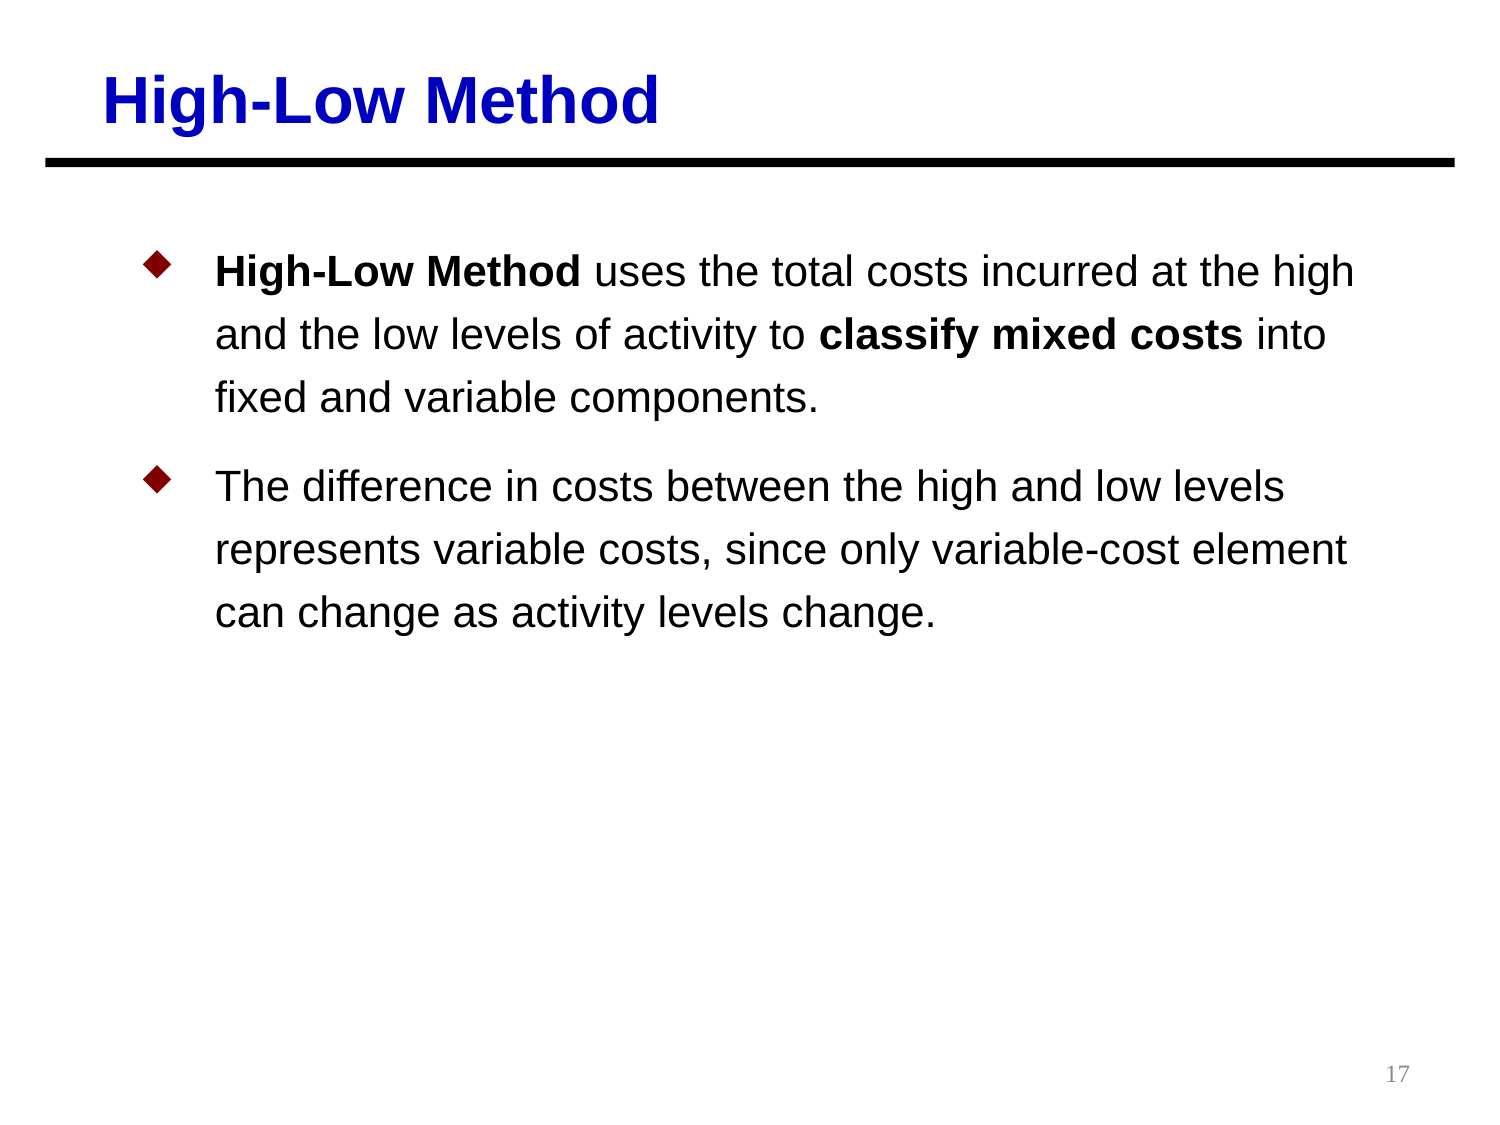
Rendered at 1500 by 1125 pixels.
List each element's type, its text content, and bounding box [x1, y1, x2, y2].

text_box High-Low Method [87, 50, 1450, 142]
slide_number 17 [1074, 1042, 1425, 1103]
text_box High-Low Method uses the total costs incurred at the high and the low levels of activity to classify mixed costs into fixed and variable components. The difference in costs between the high and low levels represents variable costs, since only variable-cost element can change as activity levels change. [87, 224, 1388, 888]
